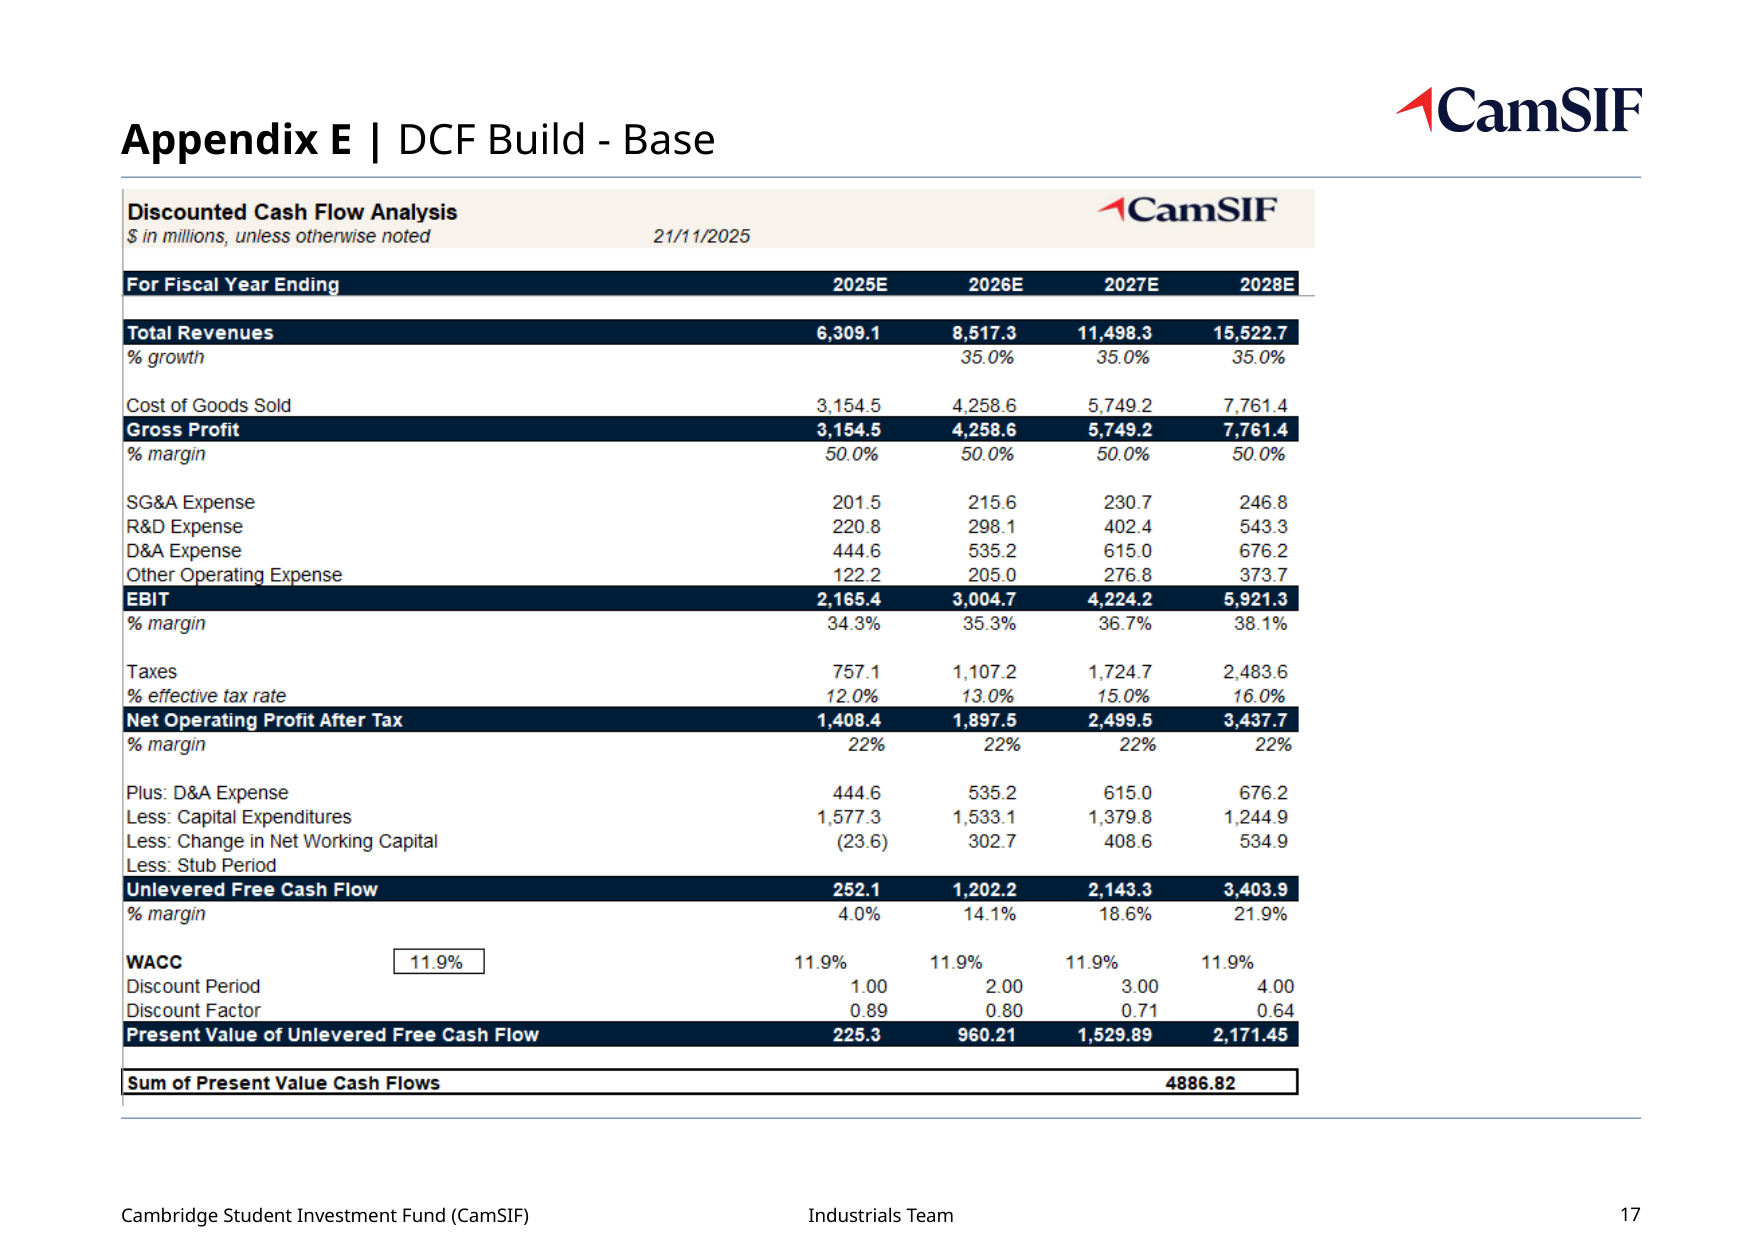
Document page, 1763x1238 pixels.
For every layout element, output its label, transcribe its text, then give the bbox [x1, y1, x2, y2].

slide_number 17 [1590, 1203, 1642, 1227]
title Appendix E | DCF Build - Base [121, 67, 1345, 164]
picture [1396, 87, 1642, 132]
picture [121, 189, 1315, 1106]
